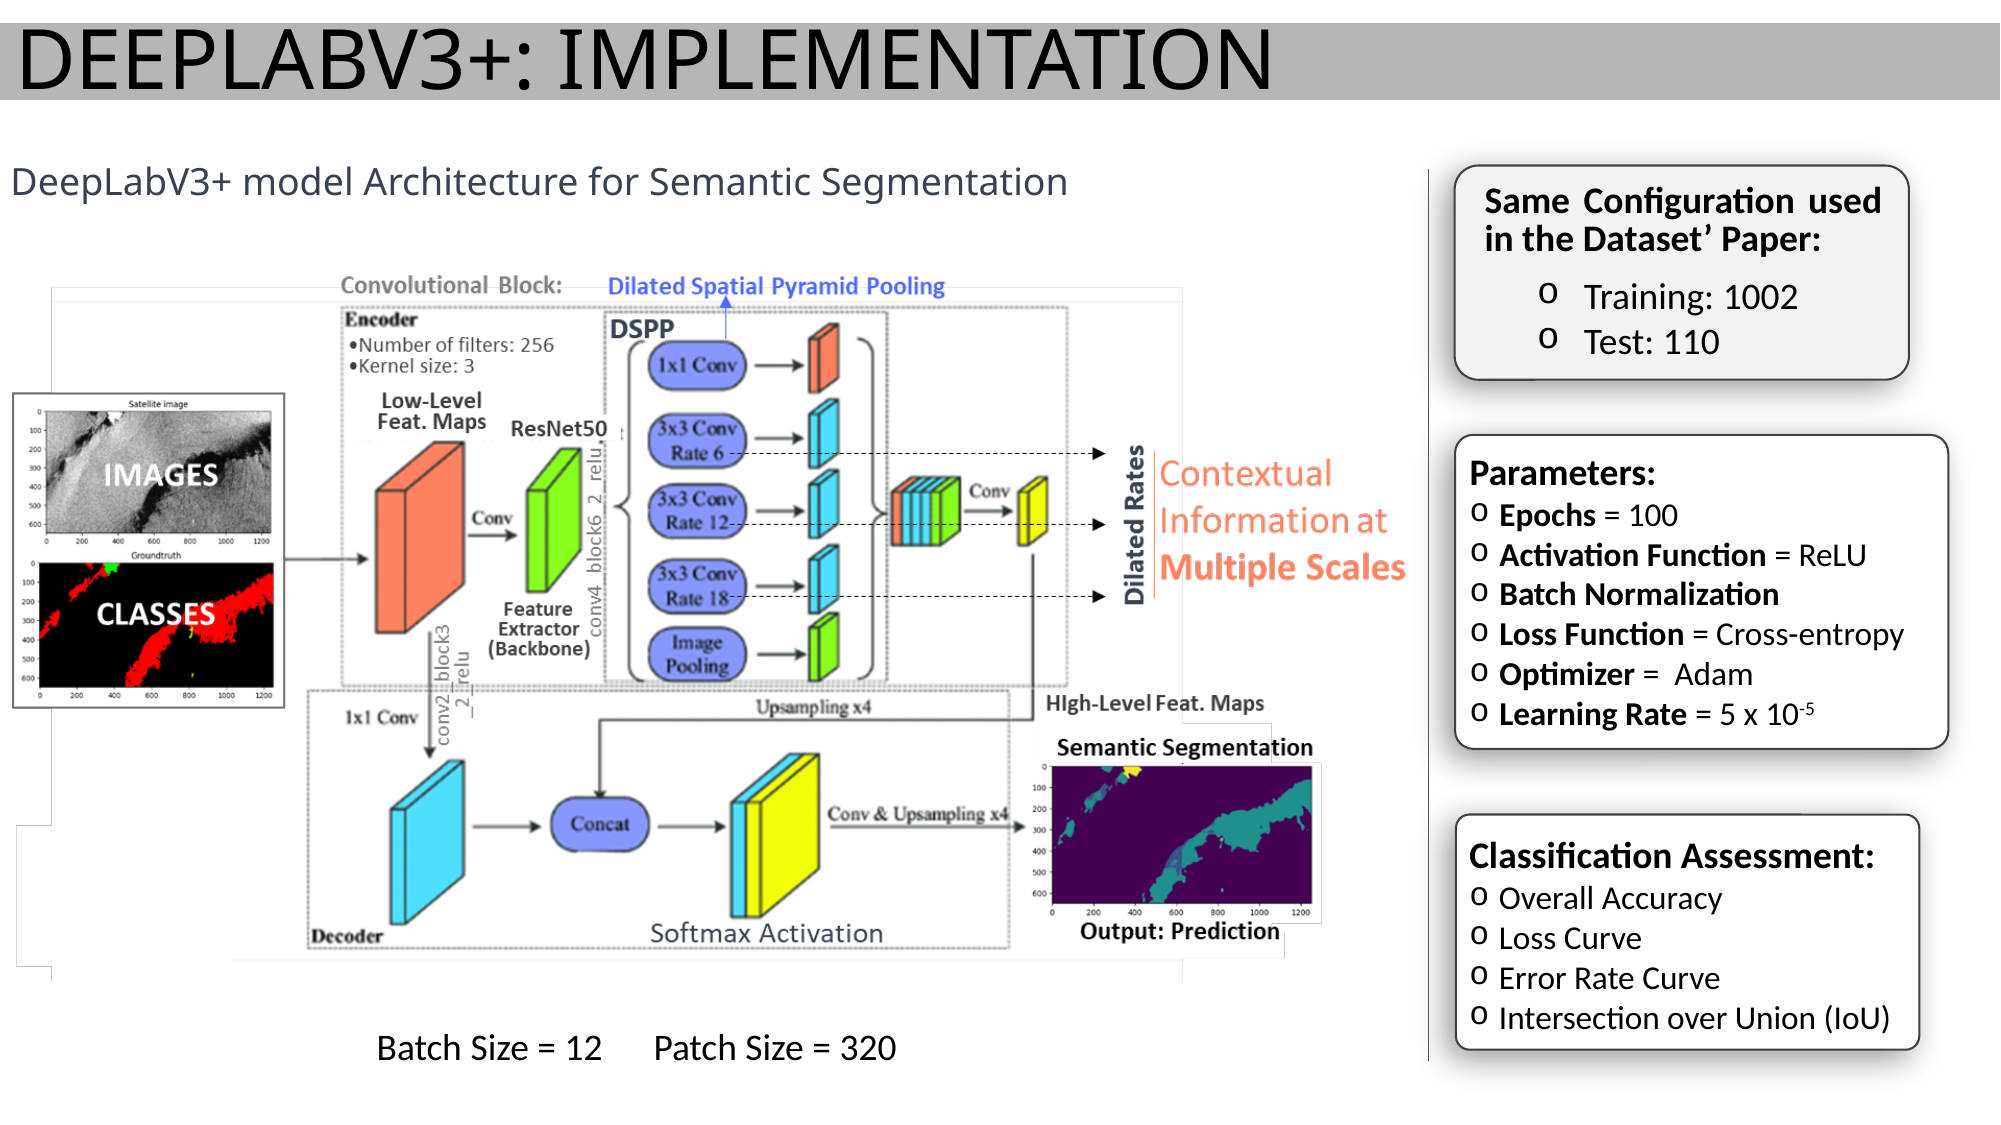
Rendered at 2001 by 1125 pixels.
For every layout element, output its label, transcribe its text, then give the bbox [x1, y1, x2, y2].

text_box [1725, 22, 2000, 101]
title DEEPLABV3+: IMPLEMENTATION [0, 14, 1725, 112]
picture [12, 261, 1496, 981]
text_box DeepLabV3+ model Architecture for Semantic Segmentation [0, 150, 1446, 211]
text_box Batch Size = 12 Patch Size = 320 [127, 1015, 1146, 1076]
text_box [1454, 814, 1920, 1050]
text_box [1454, 165, 1909, 380]
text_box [1496, 434, 1978, 749]
